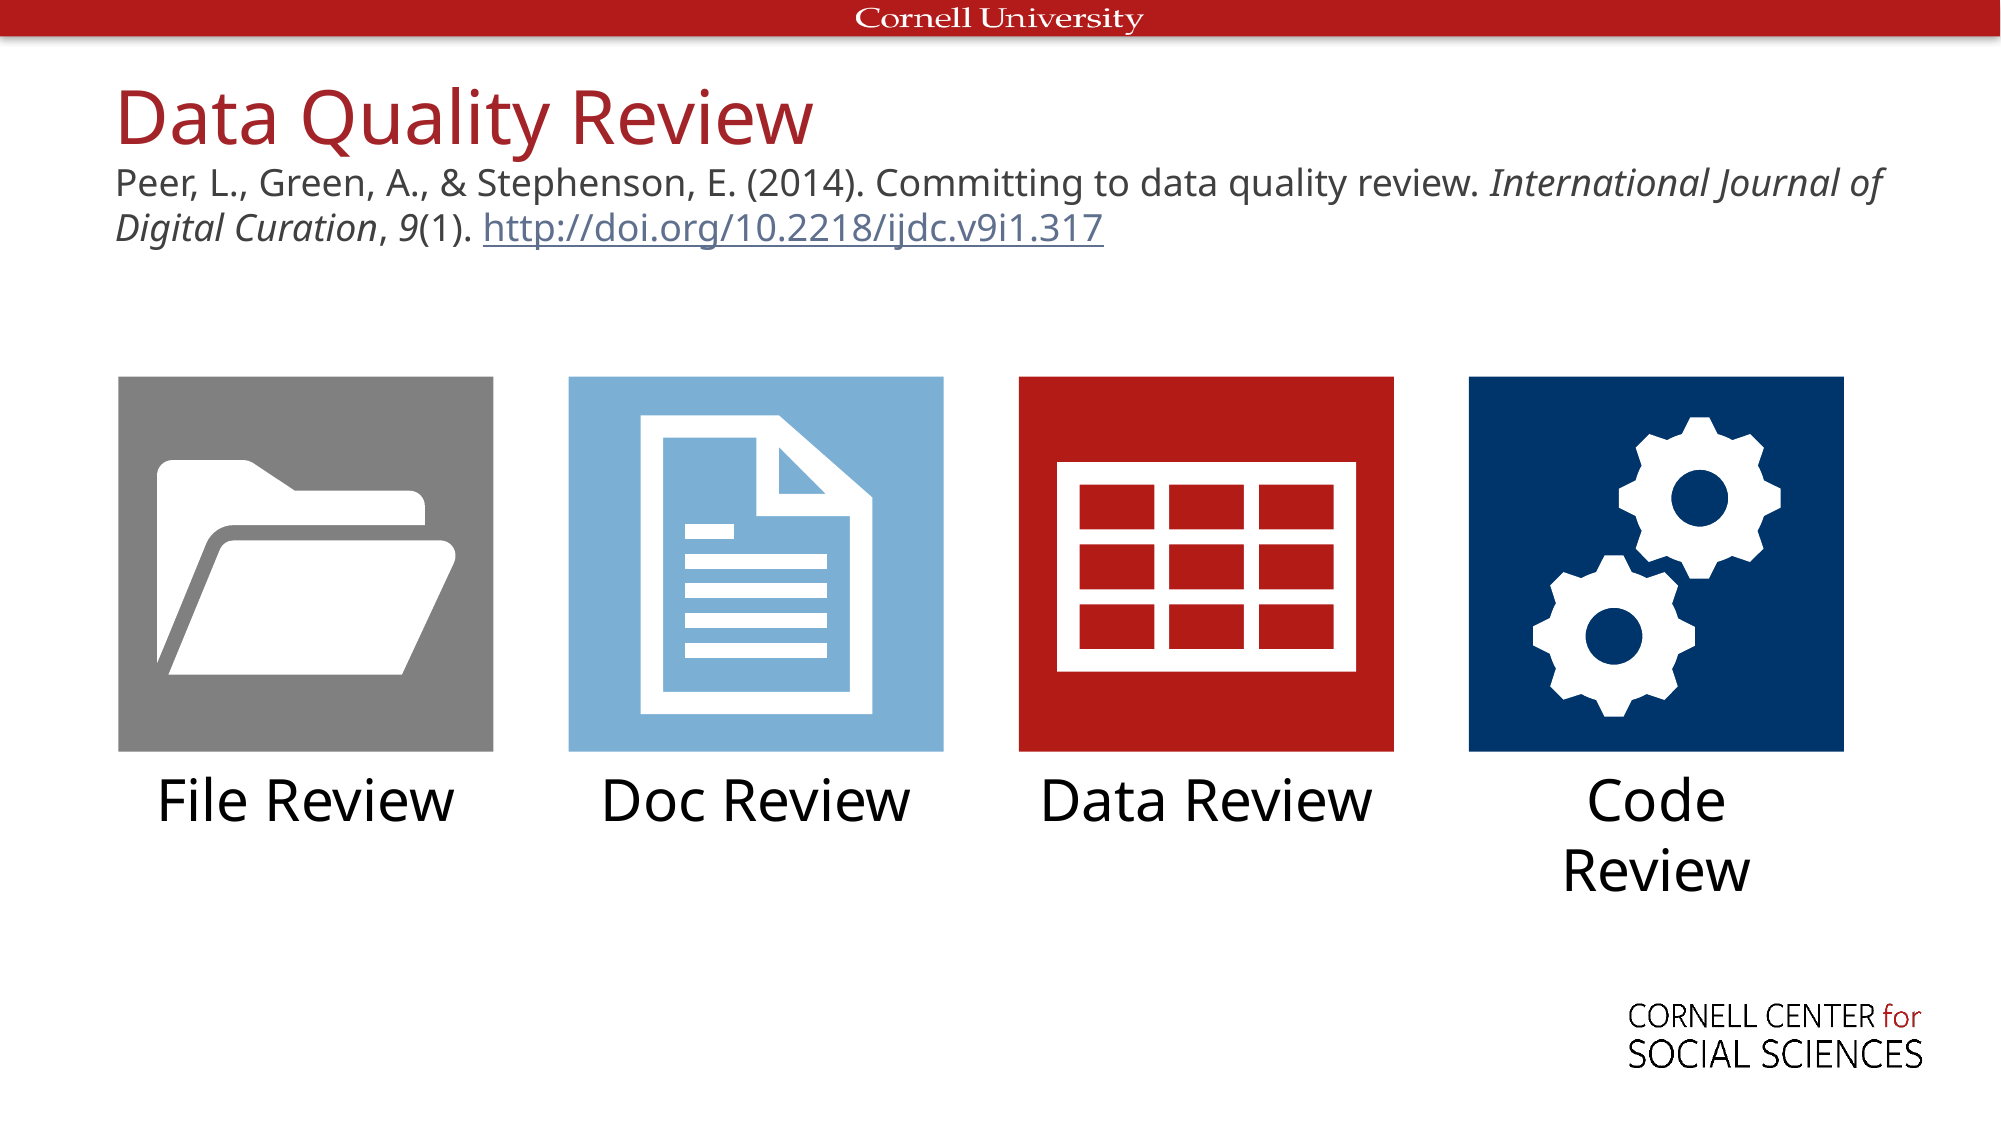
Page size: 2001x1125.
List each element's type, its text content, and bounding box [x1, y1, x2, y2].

text_box File Review [118, 755, 494, 841]
text_box Code Review [1468, 755, 1844, 911]
text_box Data Quality Review Peer, L., Green, A., & Stephenson, E. (2014). Committing to data quality review. International Journal of Digital Curation, 9(1). http://doi.org/10.2218/ijdc.v9i1.317 [99, 61, 1906, 353]
picture [1532, 416, 1781, 717]
text_box [1467, 375, 1846, 754]
picture [155, 458, 457, 675]
text_box Data Review [1018, 755, 1394, 841]
picture [1056, 461, 1357, 673]
picture [846, 0, 1144, 60]
text_box [116, 375, 495, 754]
picture [639, 413, 873, 715]
text_box [566, 375, 946, 754]
text_box Doc Review [568, 755, 944, 841]
picture [1624, 999, 1926, 1073]
text_box [1017, 375, 1396, 754]
